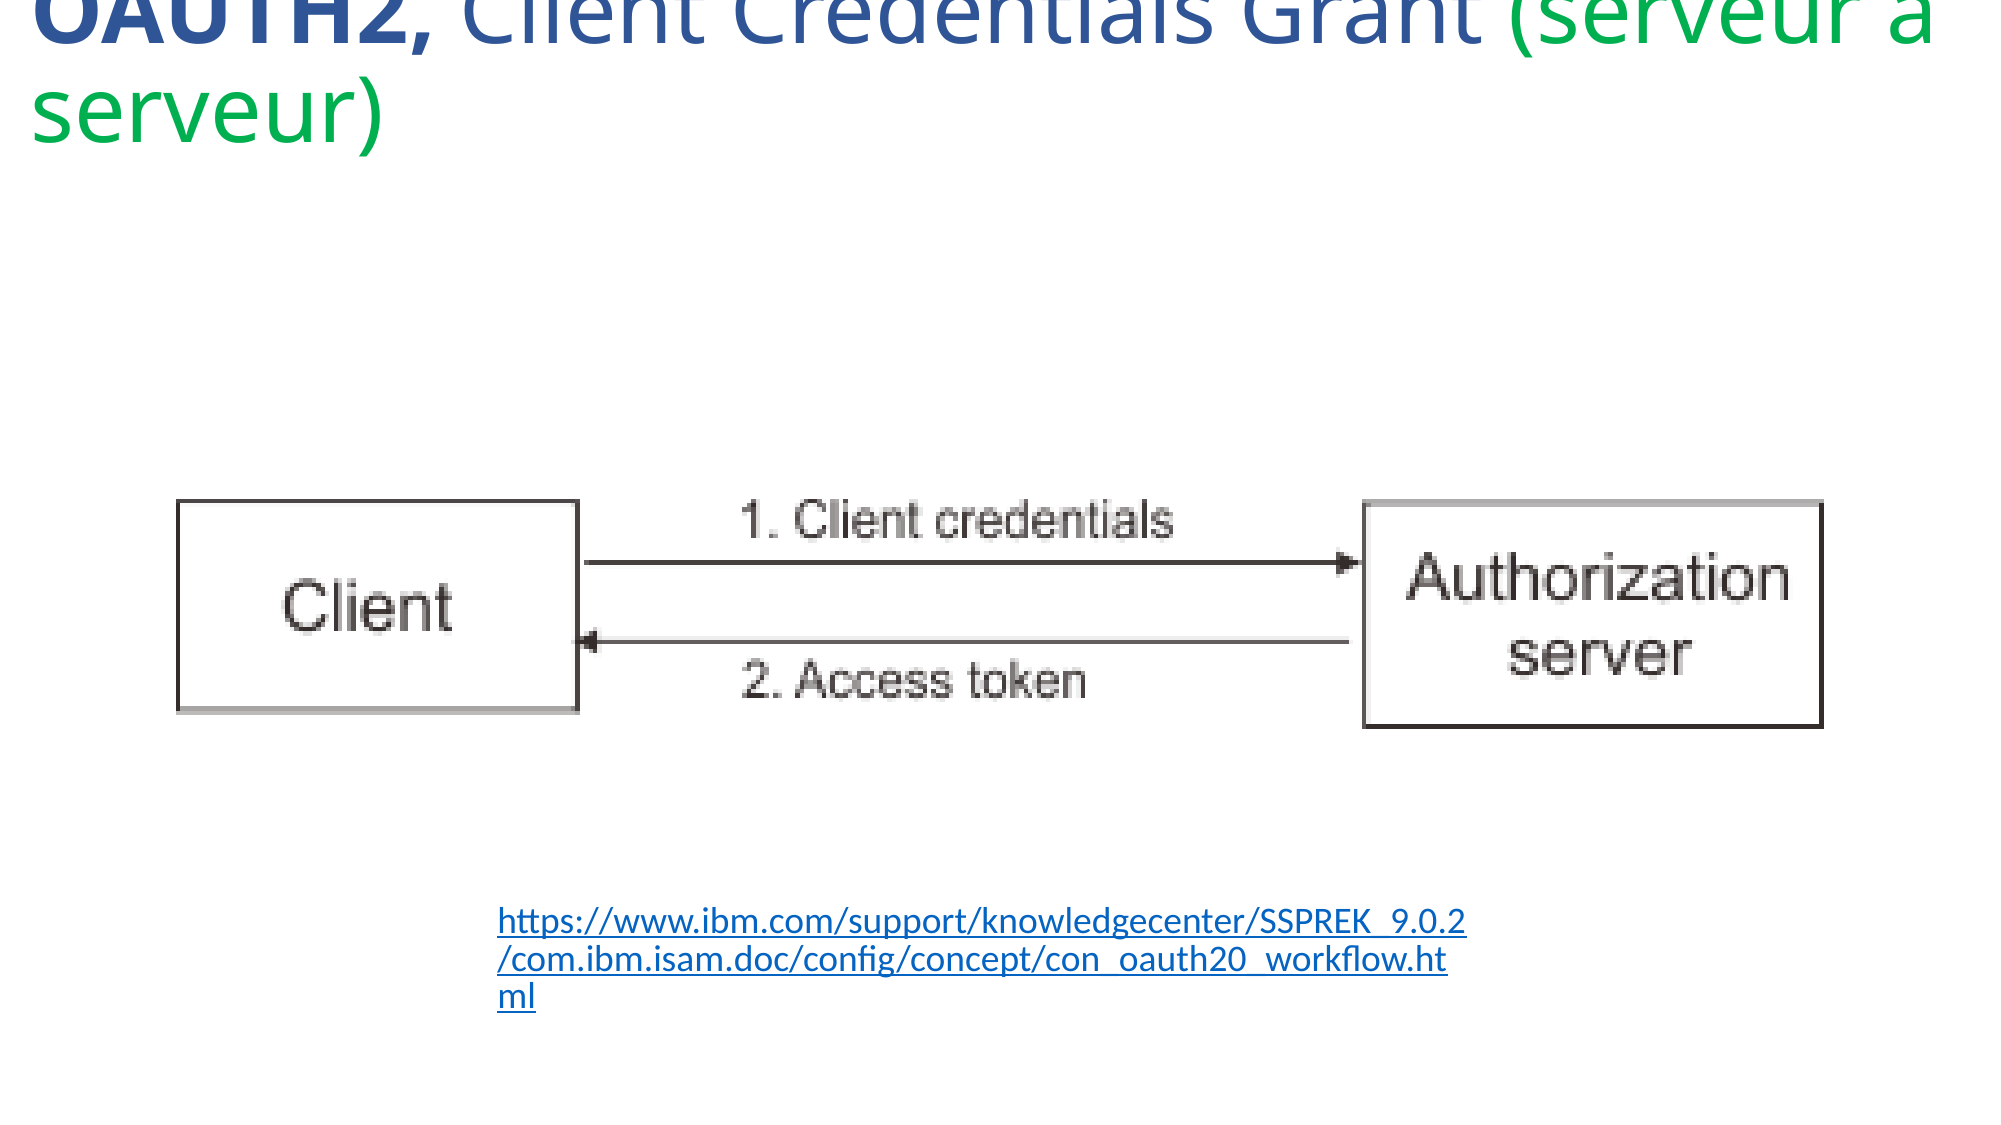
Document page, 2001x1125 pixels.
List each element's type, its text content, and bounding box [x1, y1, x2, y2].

title OAUTH2, Client Credentials Grant (serveur à serveur) [15, 0, 2000, 172]
text_box https://www.ibm.com/support/knowledgecenter/SSPREK_9.0.2/com.ibm.isam.doc/config/concept/con_oauth20_workflow.html [482, 888, 1483, 994]
picture [176, 499, 1824, 729]
